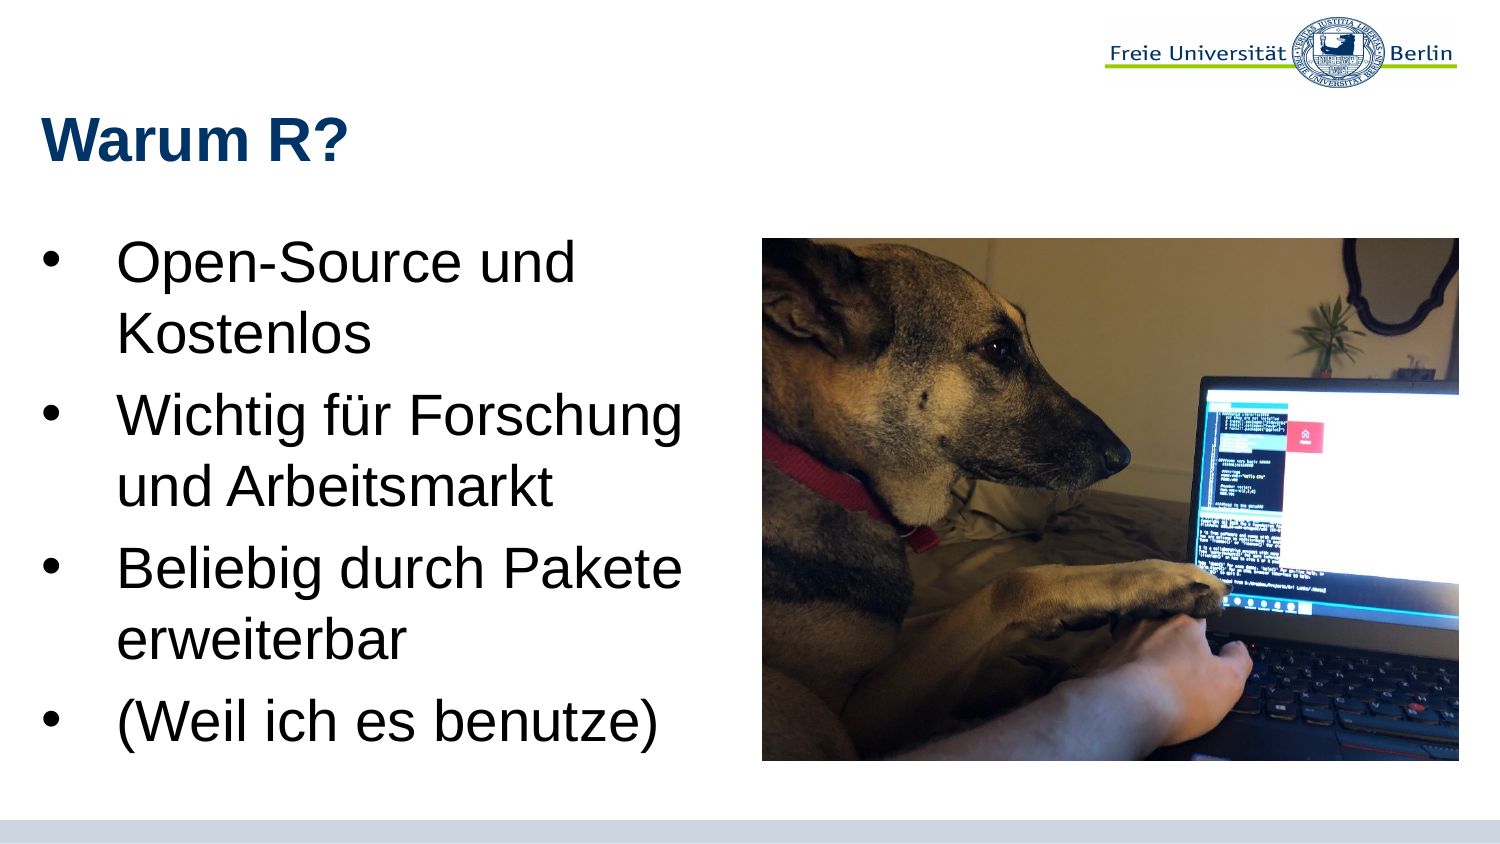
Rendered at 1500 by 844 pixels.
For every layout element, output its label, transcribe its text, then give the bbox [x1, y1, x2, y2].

picture [1105, 17, 1457, 88]
title Warum R? [40, 116, 1460, 170]
list Open-Source und Kostenlos Wichtig für Forschung und Arbeitsmarkt Beliebig durch Pakete erweiterbar (Weil ich es benutze) [40, 222, 738, 778]
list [762, 238, 1460, 762]
